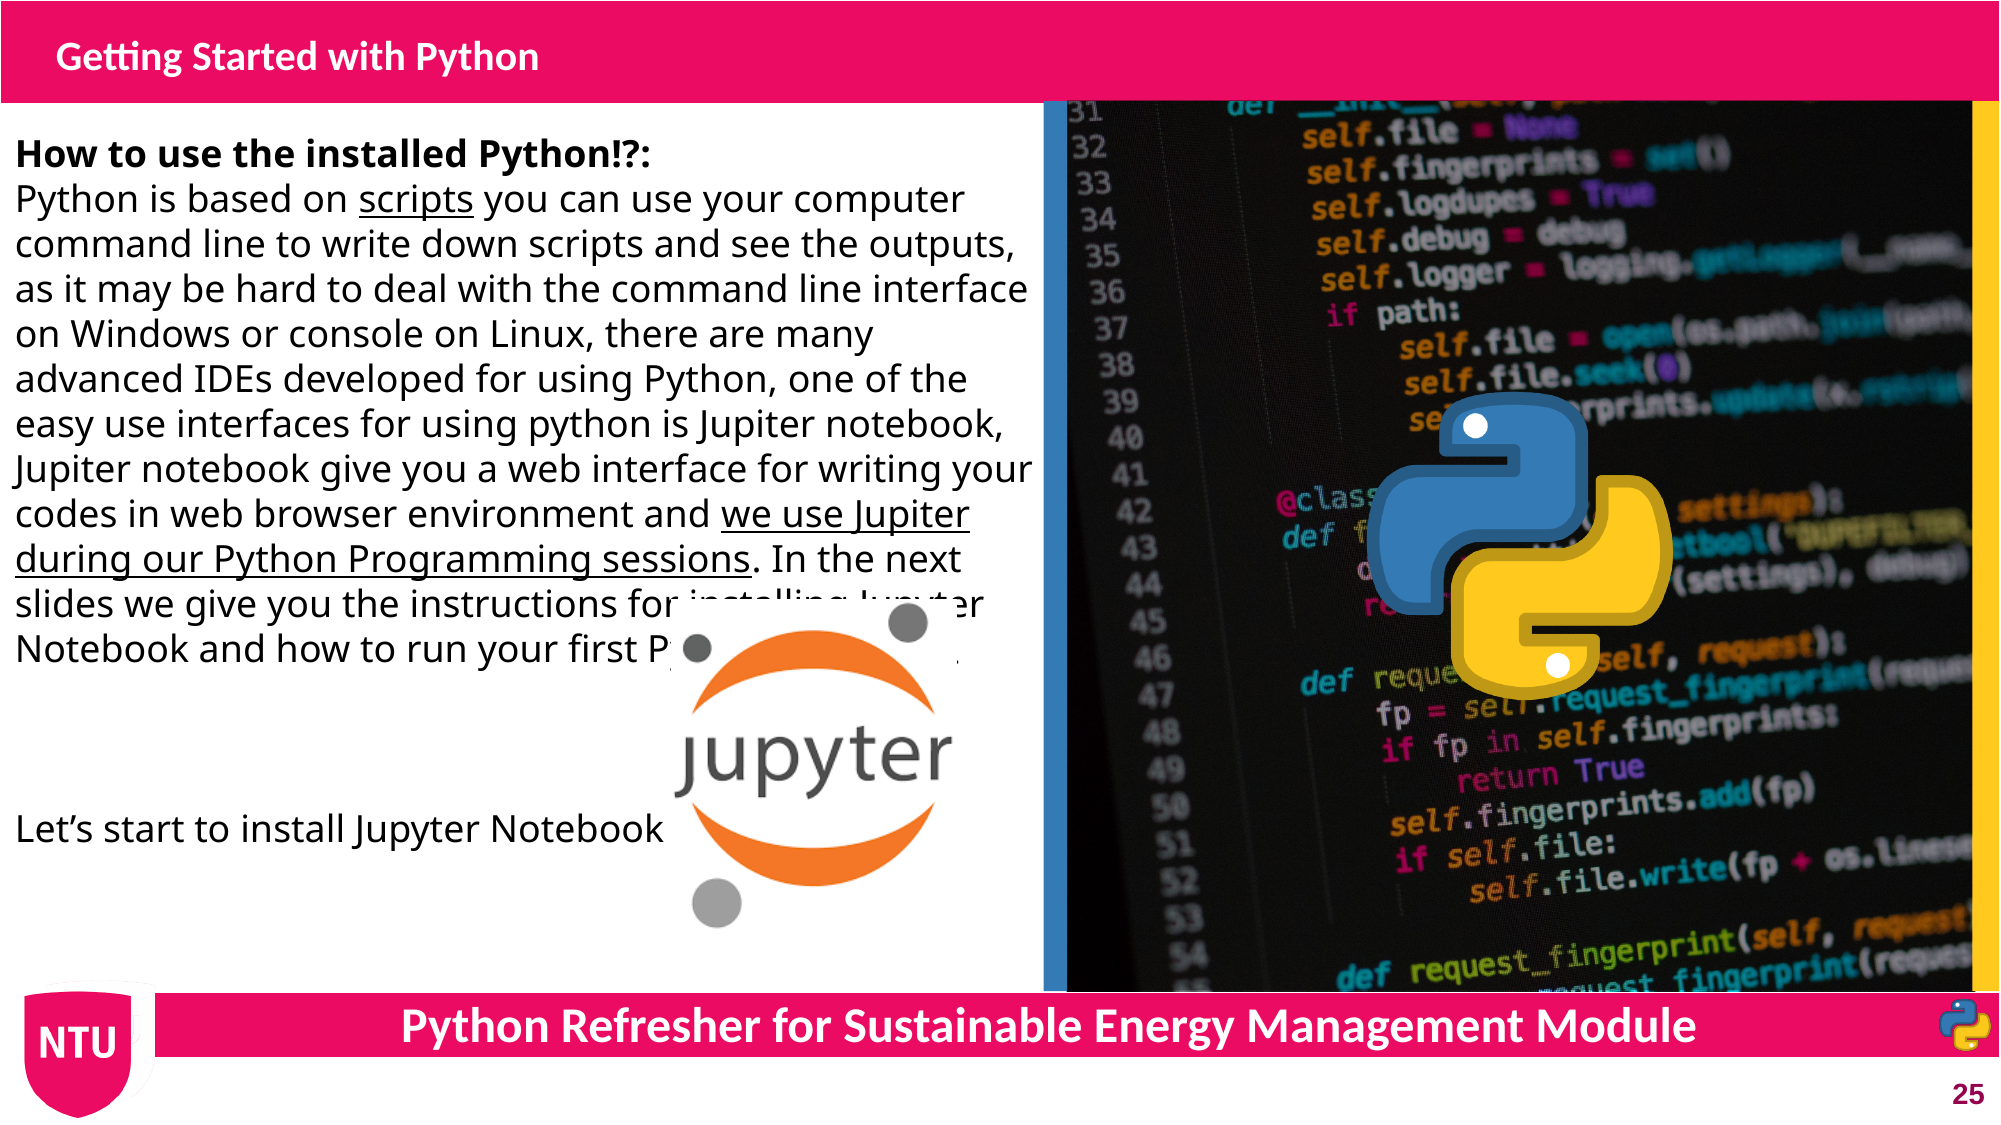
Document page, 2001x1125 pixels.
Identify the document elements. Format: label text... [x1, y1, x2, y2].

picture [671, 599, 957, 930]
text_box [162, 991, 314, 1059]
text_box [1043, 100, 1068, 992]
text_box Getting Started with Python [40, 21, 740, 122]
text_box Python Refresher for Sustainable Energy Management Module [314, 984, 1785, 1125]
picture [24, 974, 162, 1118]
text_box [1785, 992, 2000, 1059]
text_box How to use the installed Python⁉️: Python is based on scripts you can use your computer command line to write down scripts and see the outputs, as it may be hard to deal with the command line interface on Windows or console on Linux, there are many advanced IDEs developed for using Python, one of the easy use interfaces for using python is Jupiter notebook, Jupiter notebook give you a web interface for writing your codes in web browser environment and we use Jupiter during our Python Programming sessions. In the next slides we give you the instructions for installing Jupyter Notebook and how to run your first Python code🐍⌨️💻 Let’s start to install Jupyter Notebook [0, 122, 1043, 858]
text_box 25 [1937, 1062, 2000, 1123]
picture [1066, 101, 1976, 992]
text_box [1971, 100, 2000, 992]
text_box [0, 0, 2000, 105]
picture [1937, 997, 1993, 1053]
